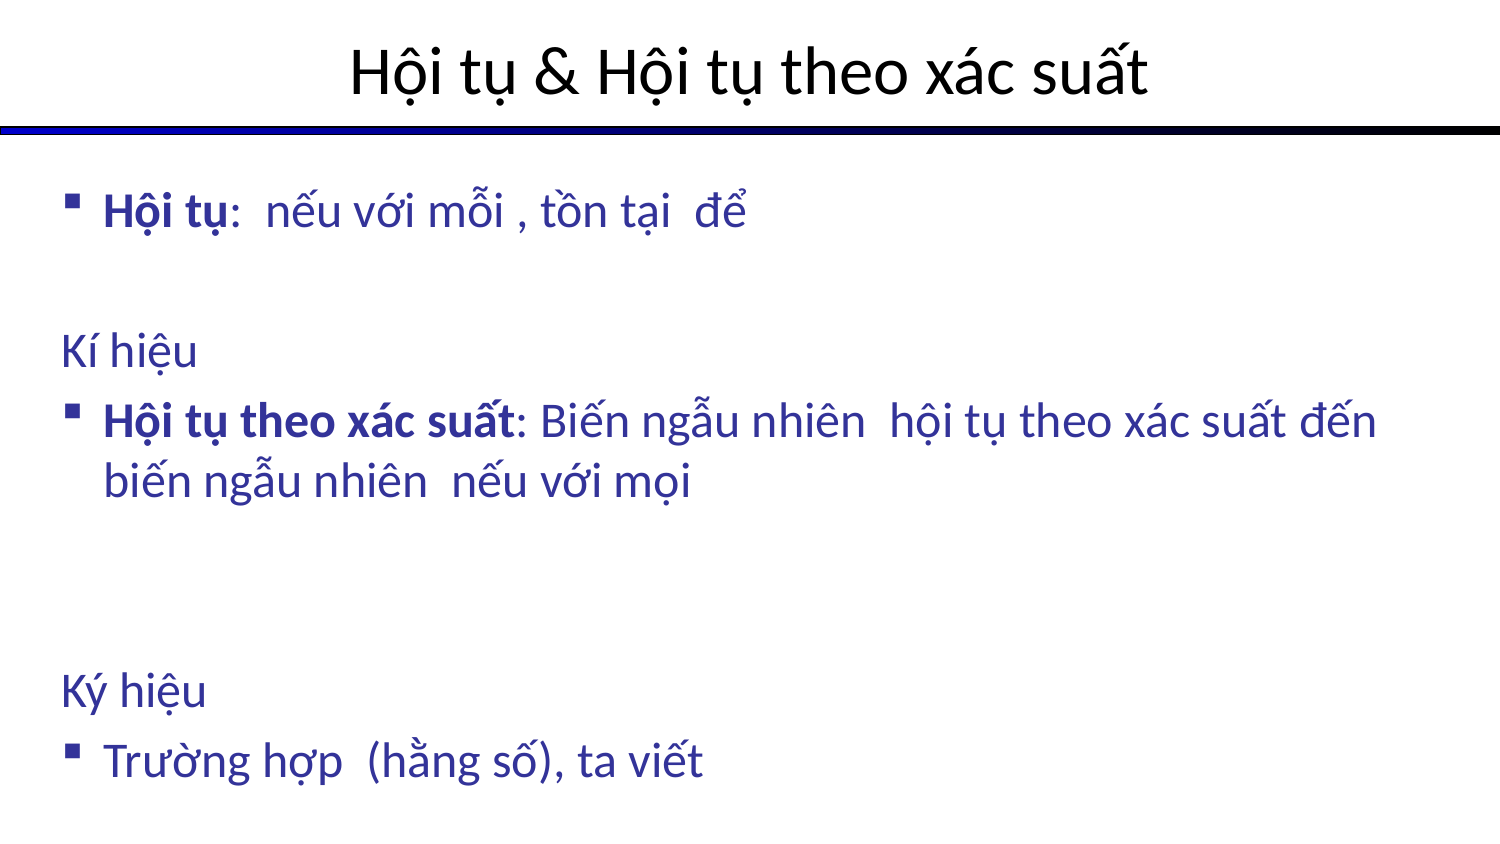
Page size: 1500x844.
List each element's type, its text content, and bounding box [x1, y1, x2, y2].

title Hội tụ & Hội tụ theo xác suất [0, 0, 1500, 138]
